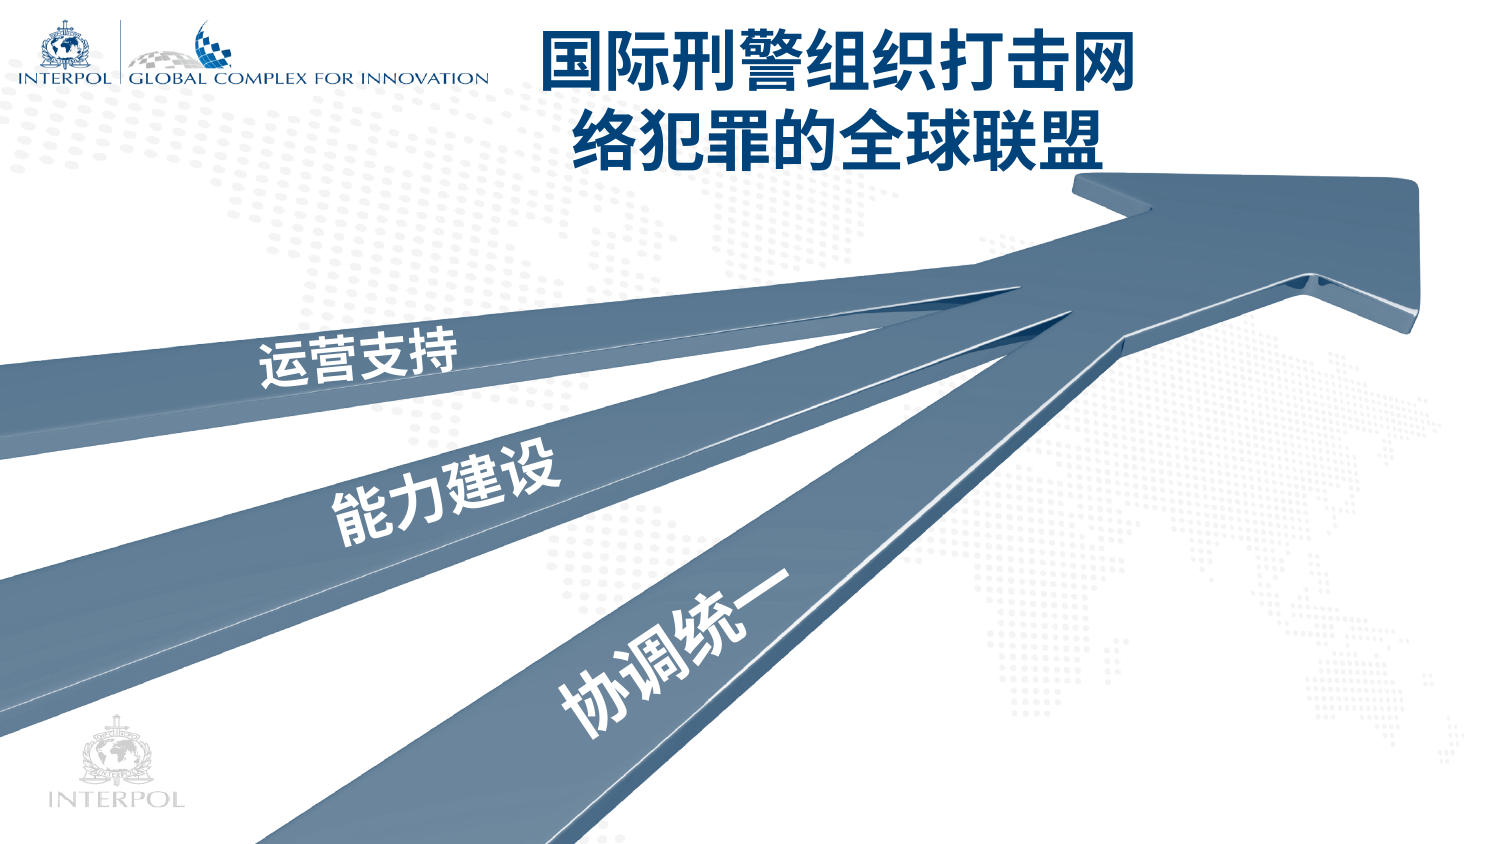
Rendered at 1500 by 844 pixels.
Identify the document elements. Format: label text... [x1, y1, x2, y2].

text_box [0, 132, 1498, 844]
picture [0, 0, 1500, 844]
text_box 国际刑警组织打击网络犯罪的全球联盟 [490, 32, 1188, 130]
